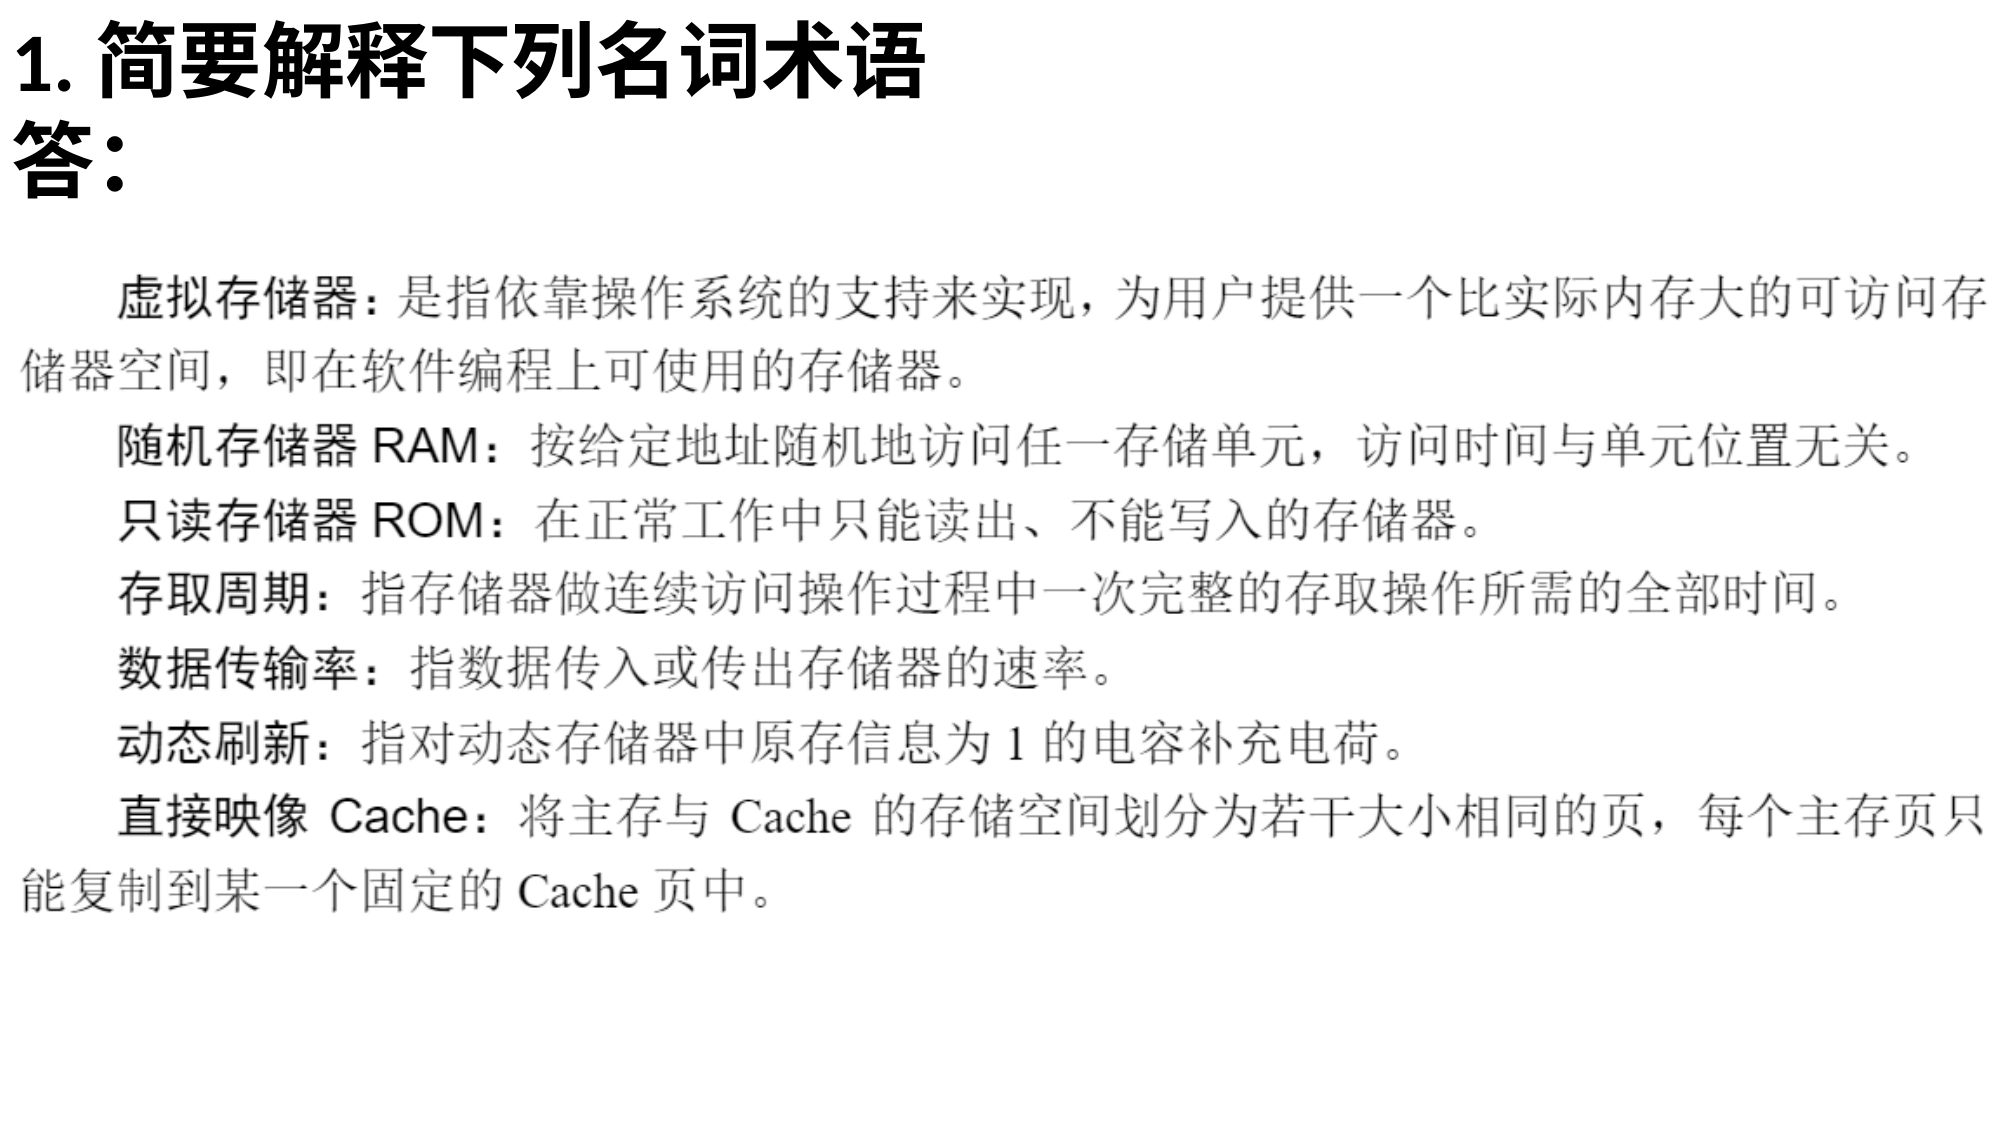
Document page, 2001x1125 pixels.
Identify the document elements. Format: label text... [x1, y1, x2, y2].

picture [0, 269, 2000, 937]
text_box 1.简要解释下列名词术语 答： [0, 1, 944, 216]
